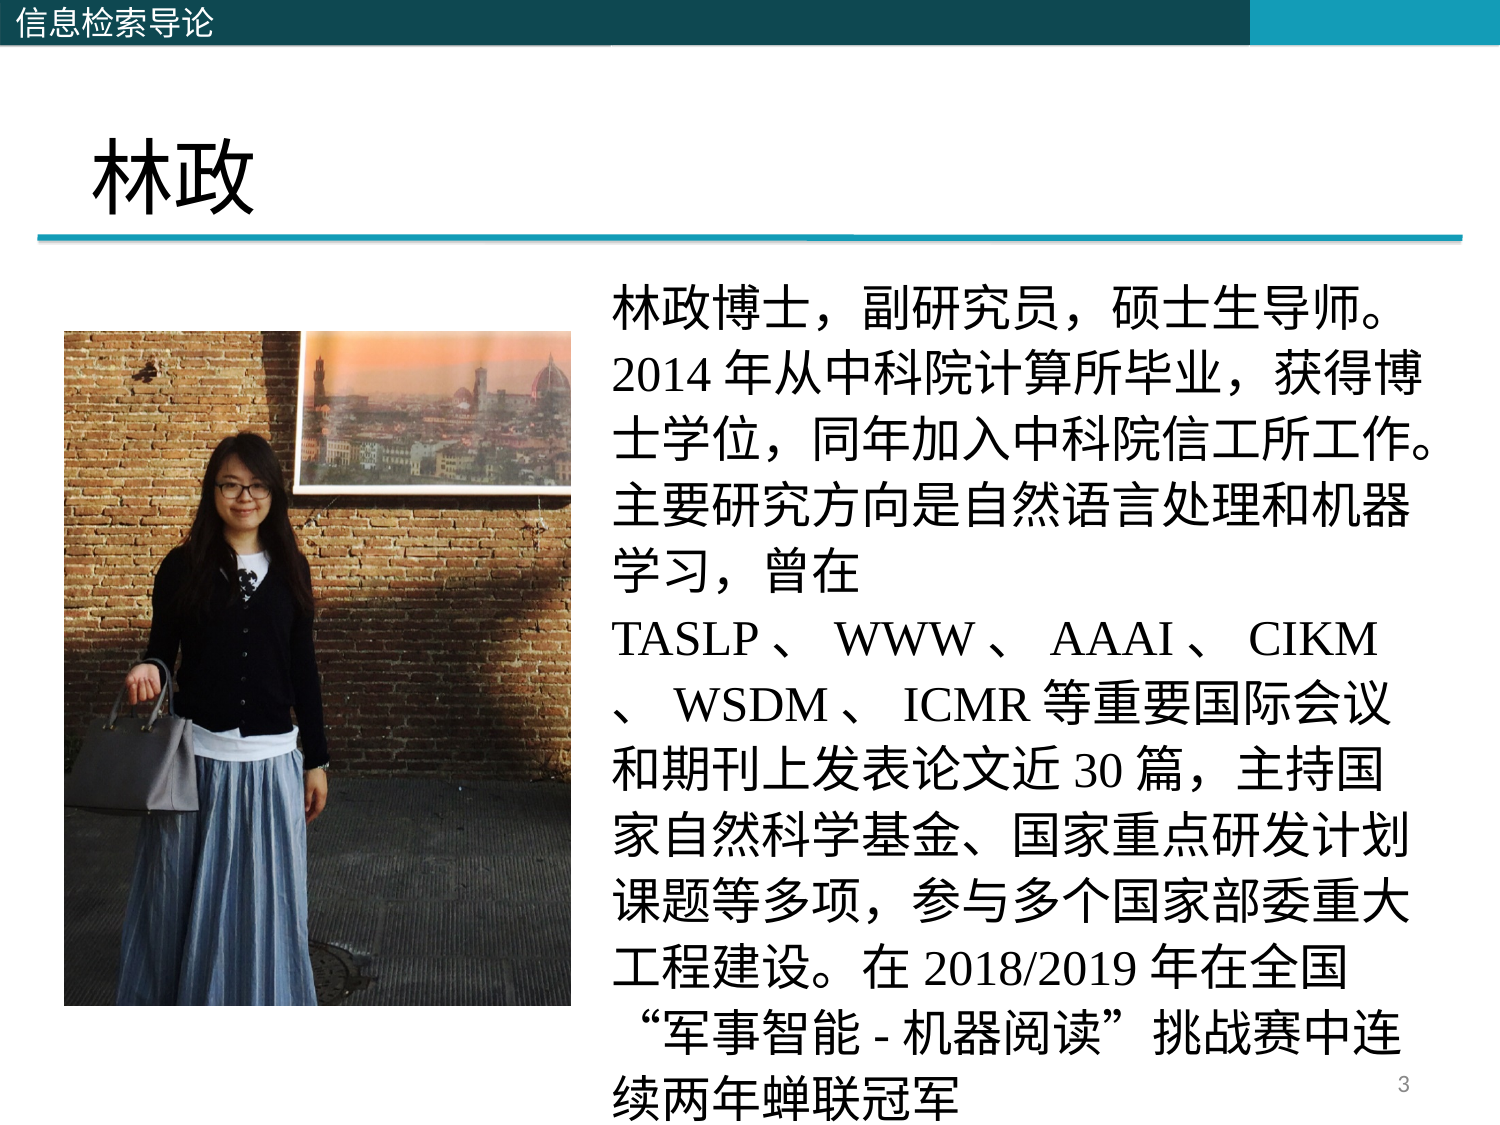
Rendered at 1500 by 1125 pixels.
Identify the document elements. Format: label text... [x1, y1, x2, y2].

slide_number 3 [1074, 1062, 1425, 1103]
title 林政 [75, 45, 1425, 233]
list 林政博士，副研究员，硕士生导师。2014年从中科院计算所毕业，获得博士学位，同年加入中科院信工所工作。主要研究方向是自然语言处理和机器学习，曾在TASLP、WWW、AAAI、CIKM、WSDM、ICMR等重要国际会议和期刊上发表论文近30篇，主持国家自然科学基金、国家重点研发计划课题等多项，参与多个国家部委重大工程建设。在2018/2019年在全国“军事智能-机器阅读”挑战赛中连续两年蝉联冠军 [596, 262, 1447, 1075]
picture [64, 331, 571, 1007]
